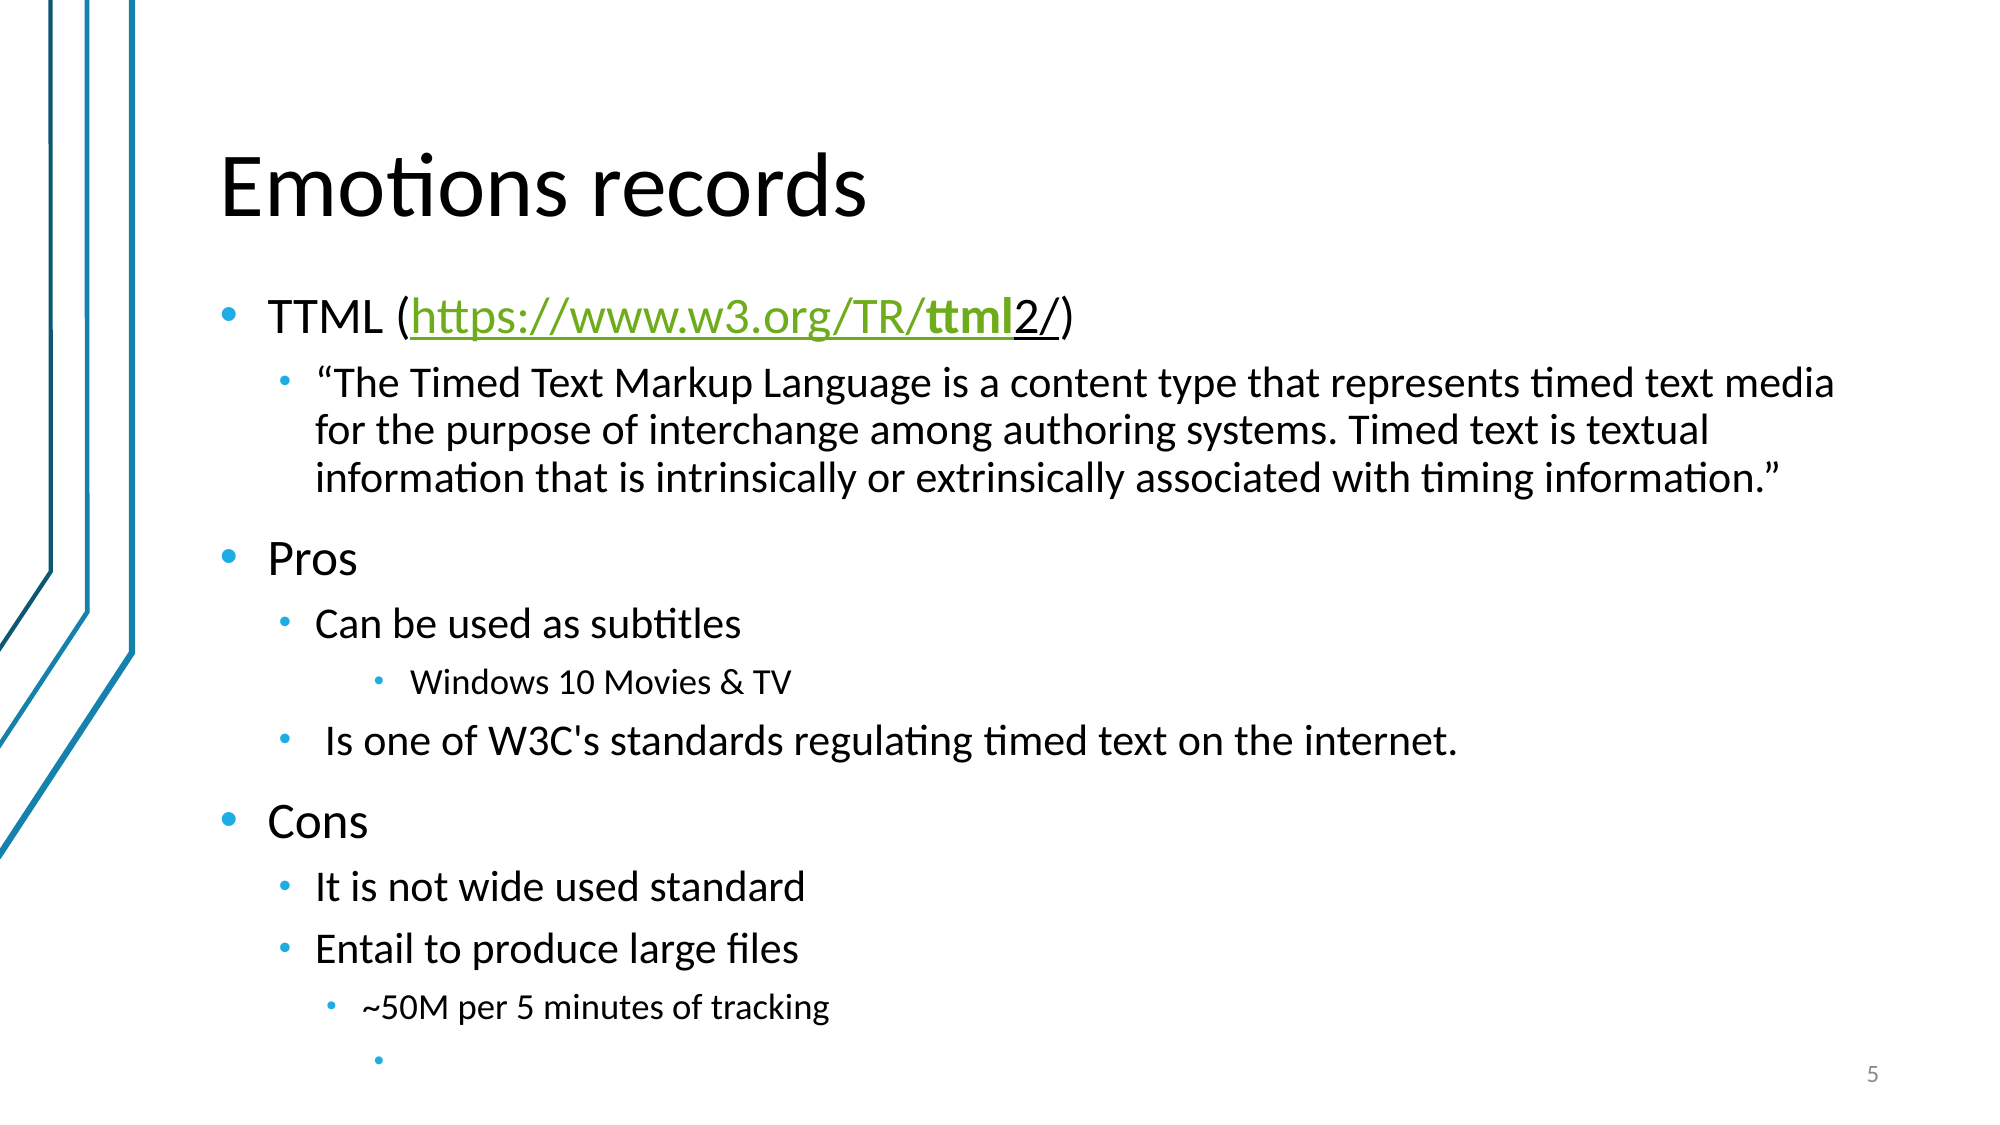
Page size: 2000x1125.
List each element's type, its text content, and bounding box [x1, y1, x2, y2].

slide_number 5 [1732, 1042, 1900, 1103]
title Emotions records [199, 45, 1900, 246]
list TTML (https://www.w3.org/TR/ttml2/) “The Timed Text Markup Language is a content type that represents timed text media for the purpose of interchange among authoring systems. Timed text is textual information that is intrinsically or extrinsically associated with timing information.” Pros Can be used as subtitles Windows 10 Movies & TV Is one of W3C's standards regulating timed text on the internet. Cons It is not wide used standard Entail to produce large files ~50M per 5 minutes of tracking [199, 279, 1900, 1103]
